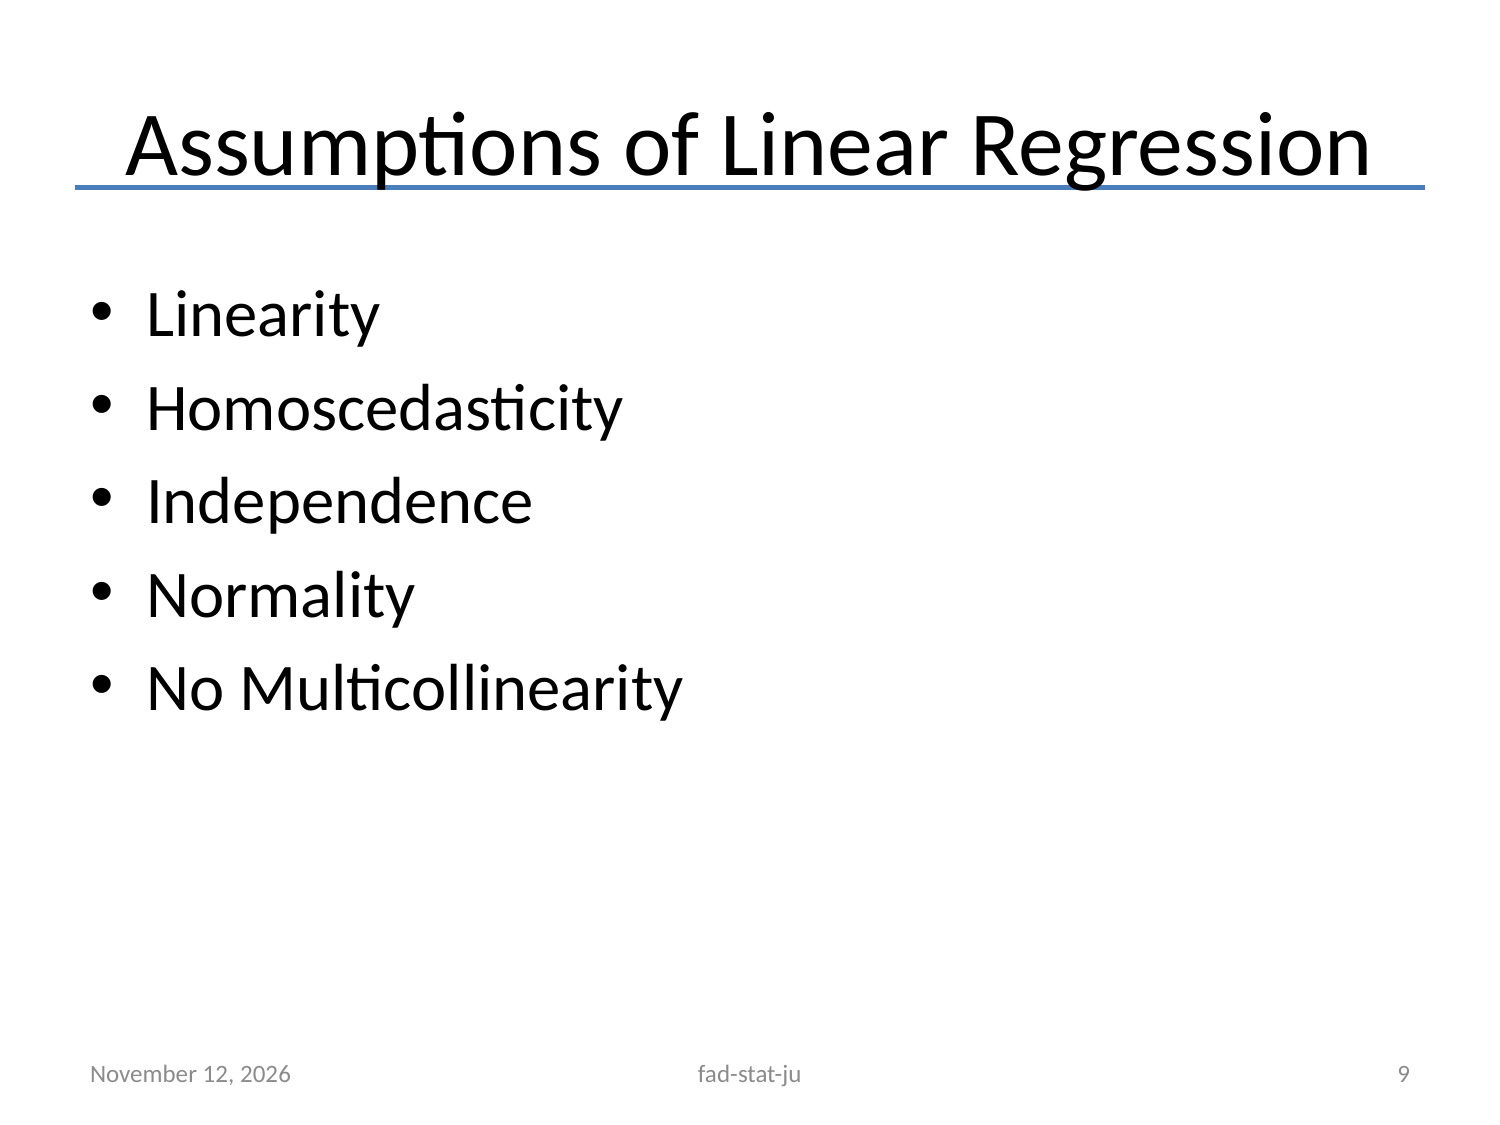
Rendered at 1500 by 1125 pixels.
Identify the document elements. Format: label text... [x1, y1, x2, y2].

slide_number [75, 1042, 425, 1103]
slide_number 9 [1074, 1042, 1425, 1103]
title Assumptions of Linear Regression [75, 45, 1425, 233]
list Linearity Homoscedasticity Independence Normality No Multicollinearity [75, 262, 1425, 1005]
footer fad-stat-ju [512, 1042, 988, 1103]
